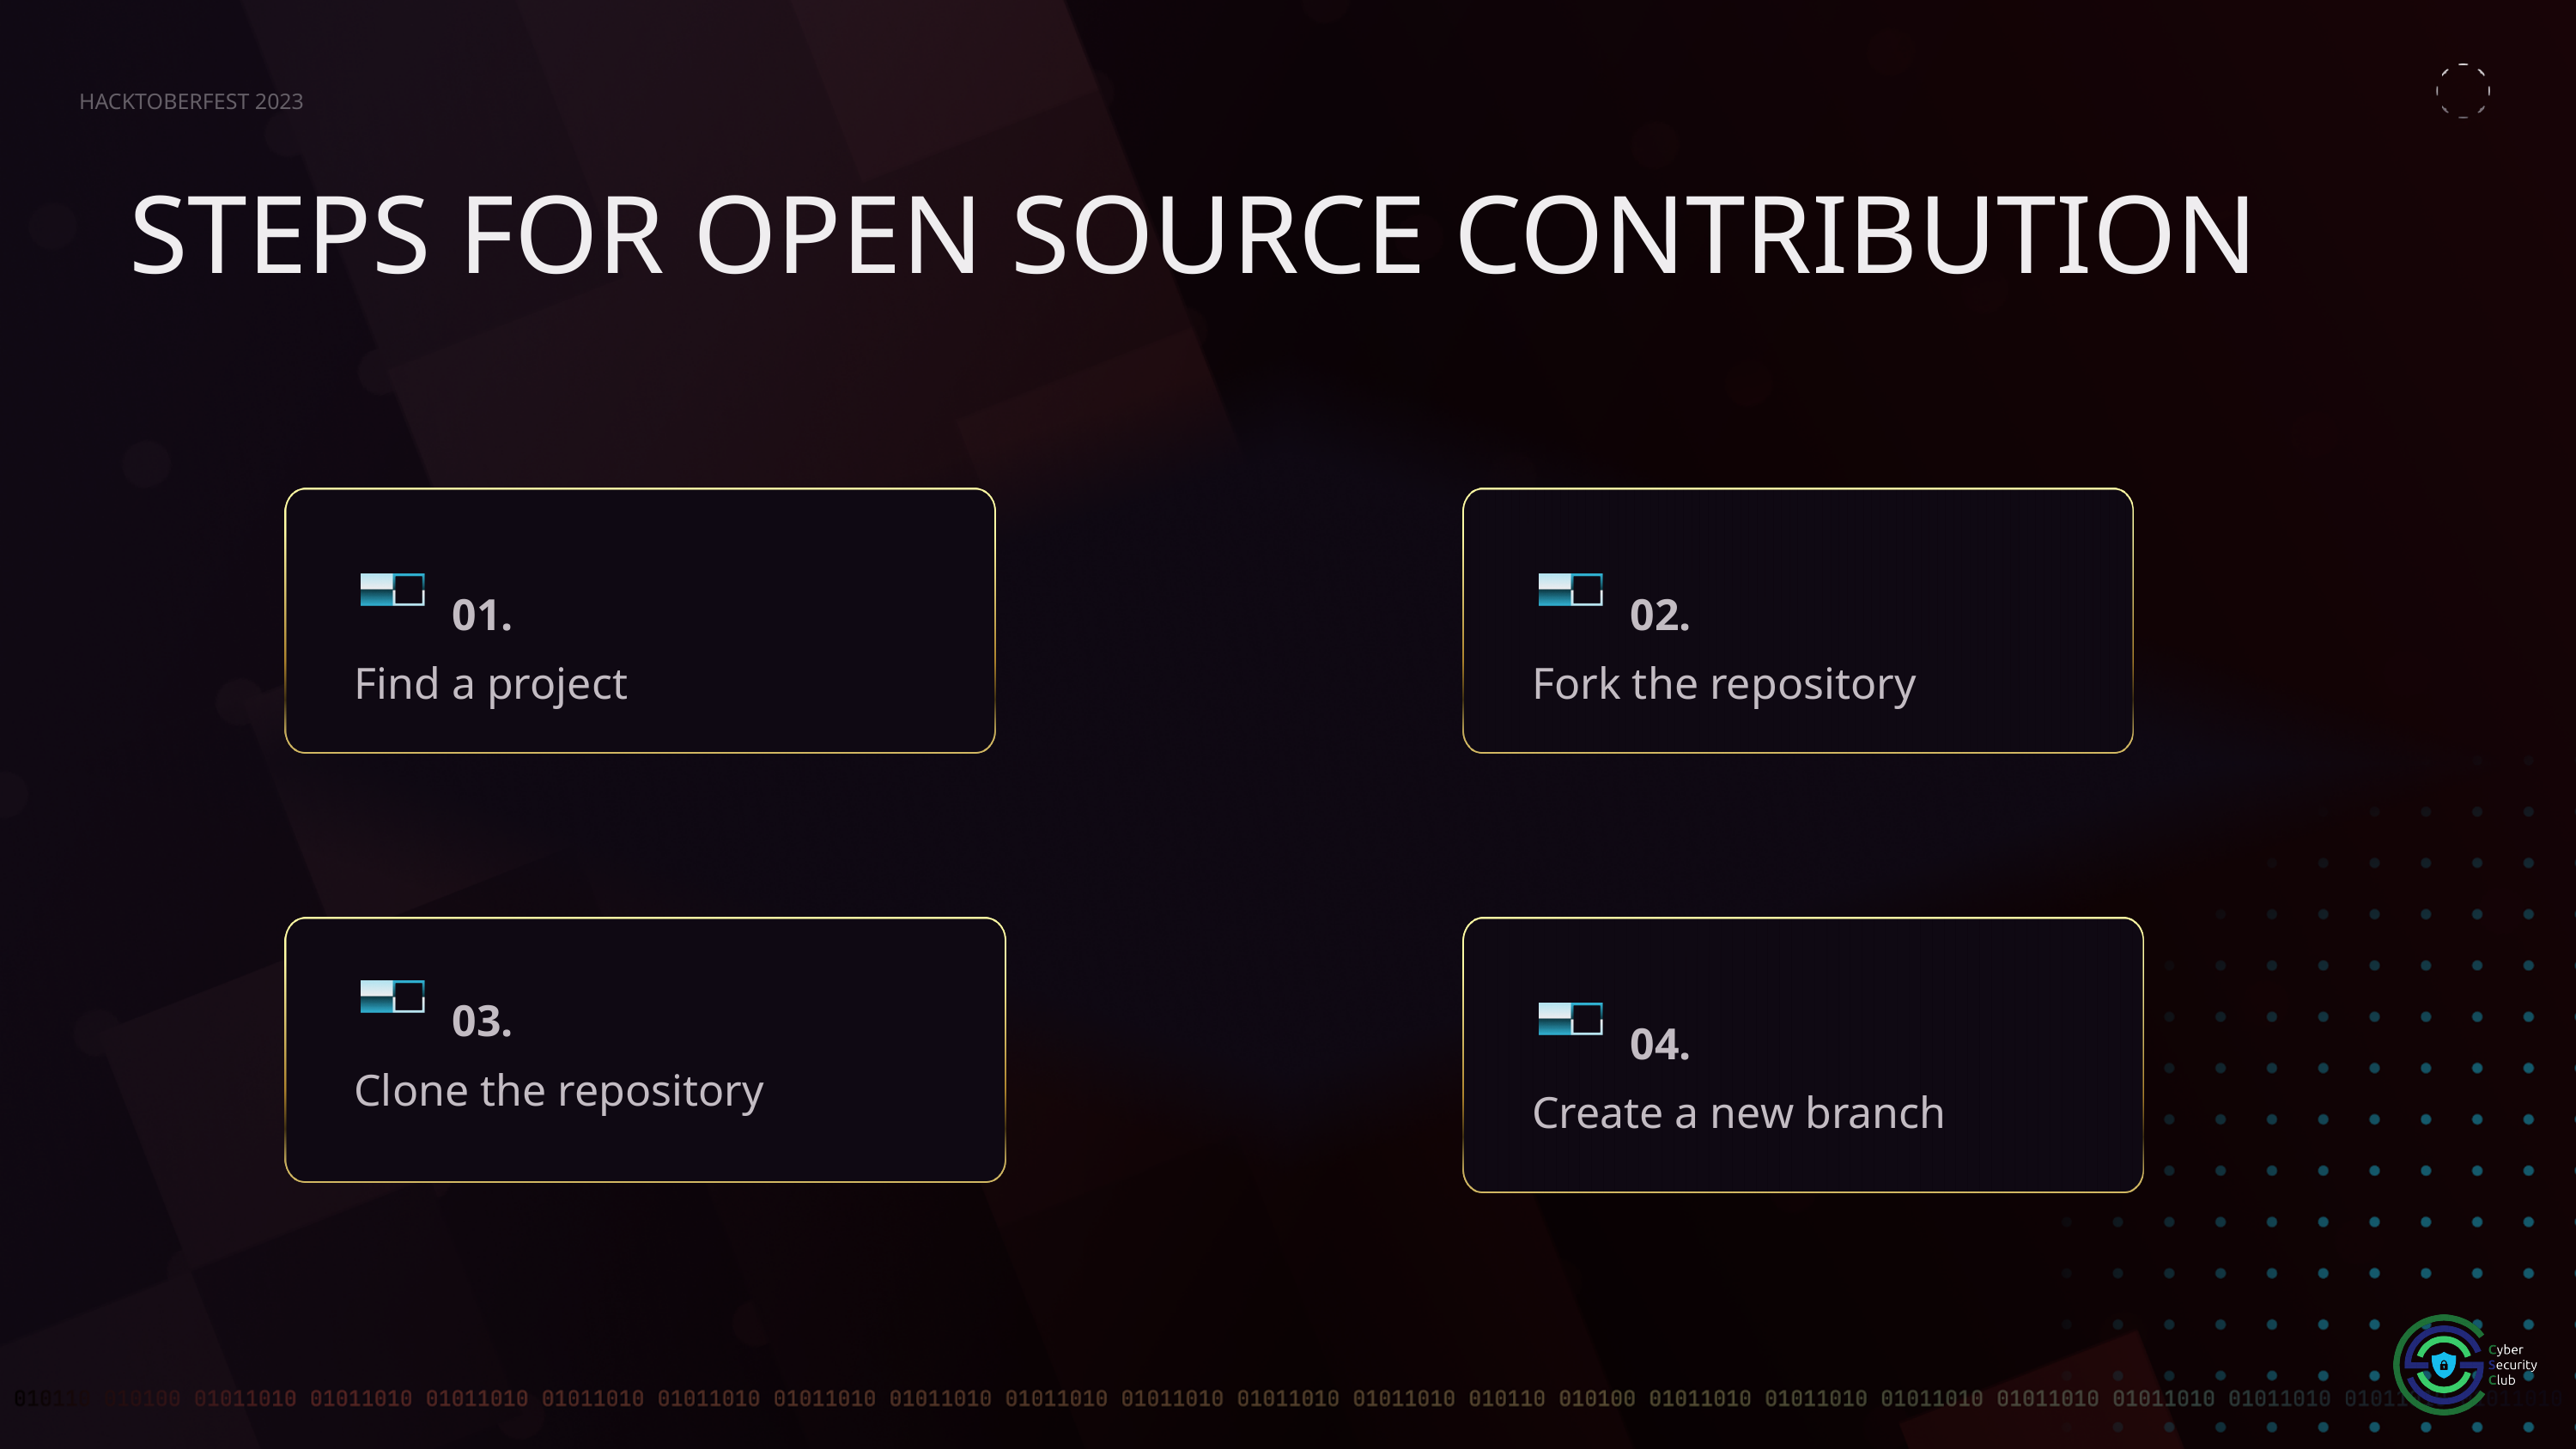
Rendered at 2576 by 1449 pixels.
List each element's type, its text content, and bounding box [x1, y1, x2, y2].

text_box Find a project [354, 638, 1314, 791]
text_box Create a new branch [1532, 1067, 2492, 1220]
text_box STEPS FOR OPEN SOURCE CONTRIBUTION [128, 166, 2482, 285]
text_box Clone the repository [354, 1045, 1314, 1244]
picture [0, 0, 2576, 1449]
text_box Fork the repository [1532, 638, 2492, 791]
